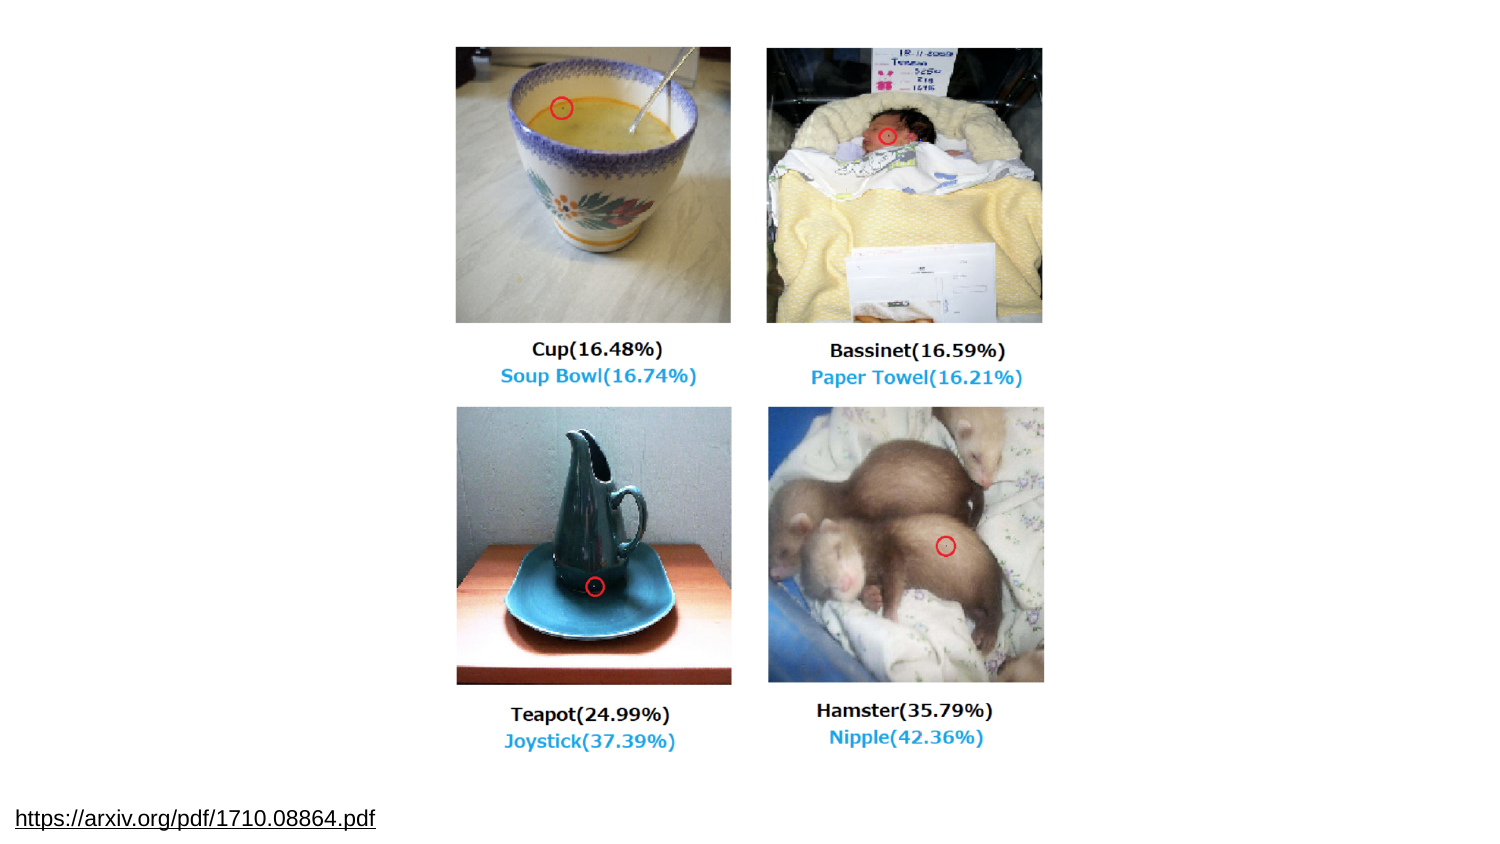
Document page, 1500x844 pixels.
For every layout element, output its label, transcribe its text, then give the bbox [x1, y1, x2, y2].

picture [434, 37, 1066, 759]
list https://arxiv.org/pdf/1710.08864.pdf [0, 791, 984, 844]
